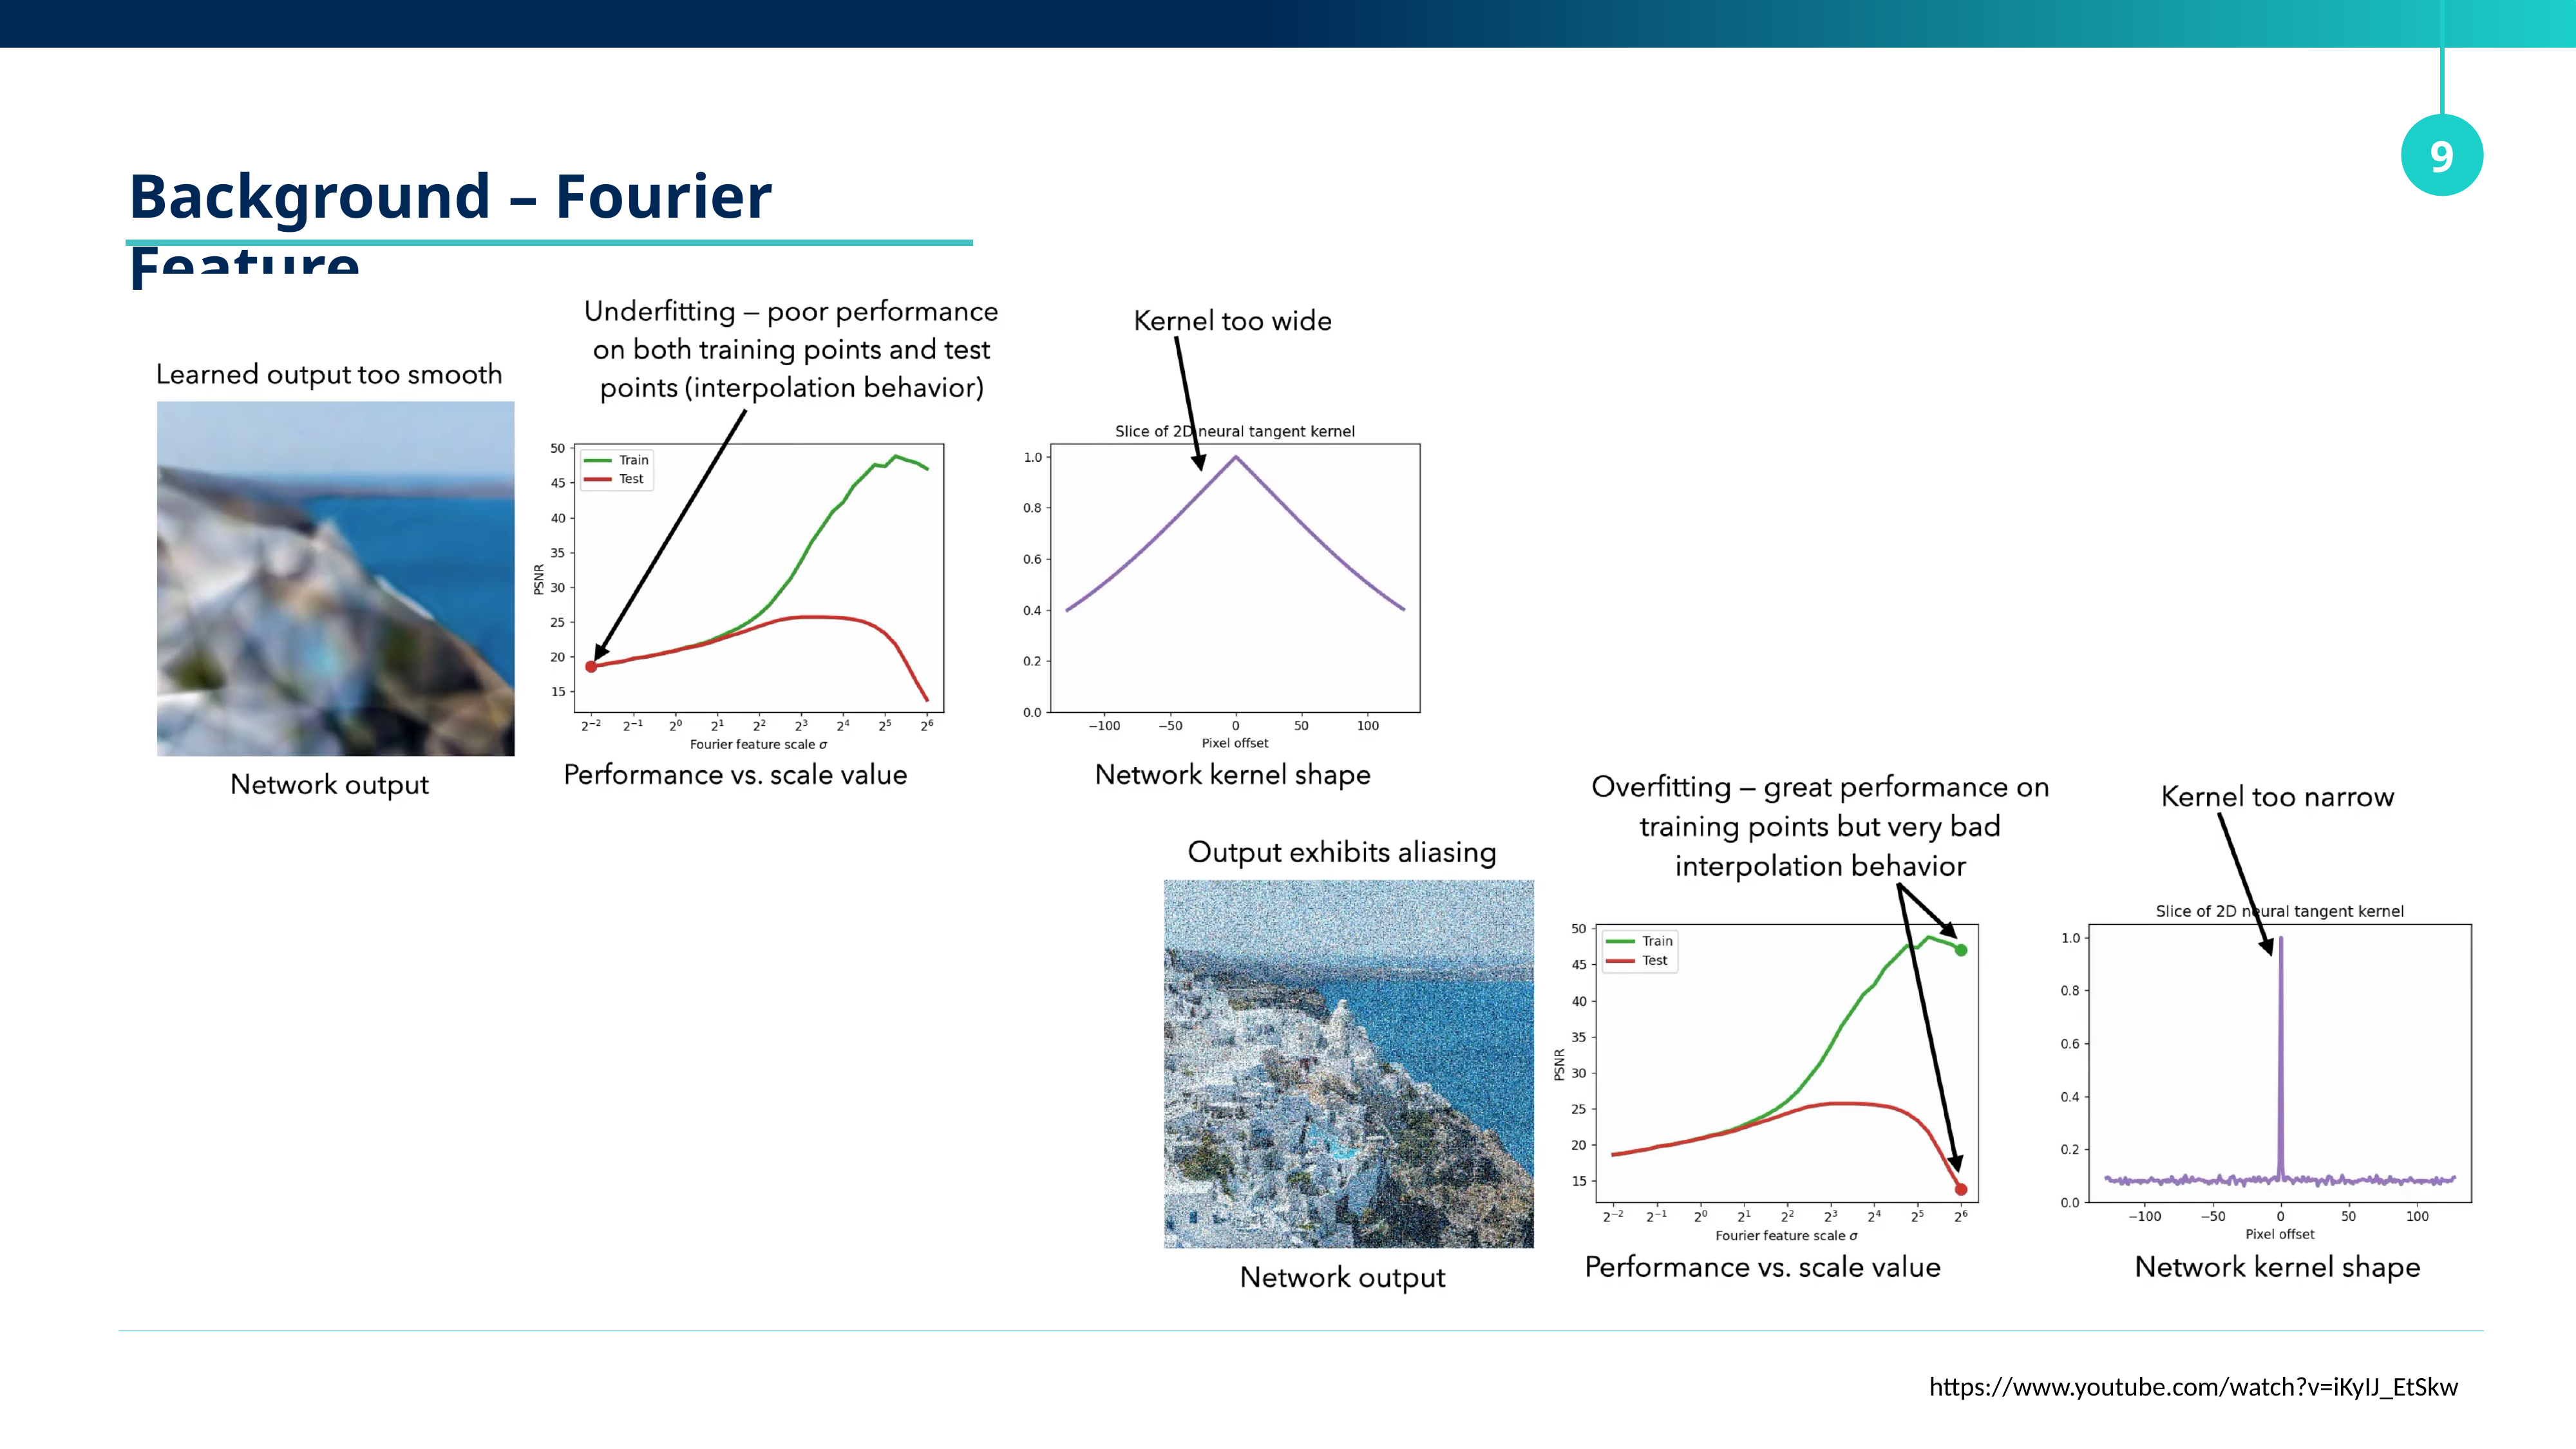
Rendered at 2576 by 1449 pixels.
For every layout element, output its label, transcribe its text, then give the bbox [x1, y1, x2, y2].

picture [151, 274, 2484, 1302]
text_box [0, 0, 2576, 196]
text_box Background – Fourier Feature [118, 196, 959, 307]
text_box https://www.youtube.com/watch?v=iKyIJ_EtSkw [1919, 1364, 2484, 1406]
